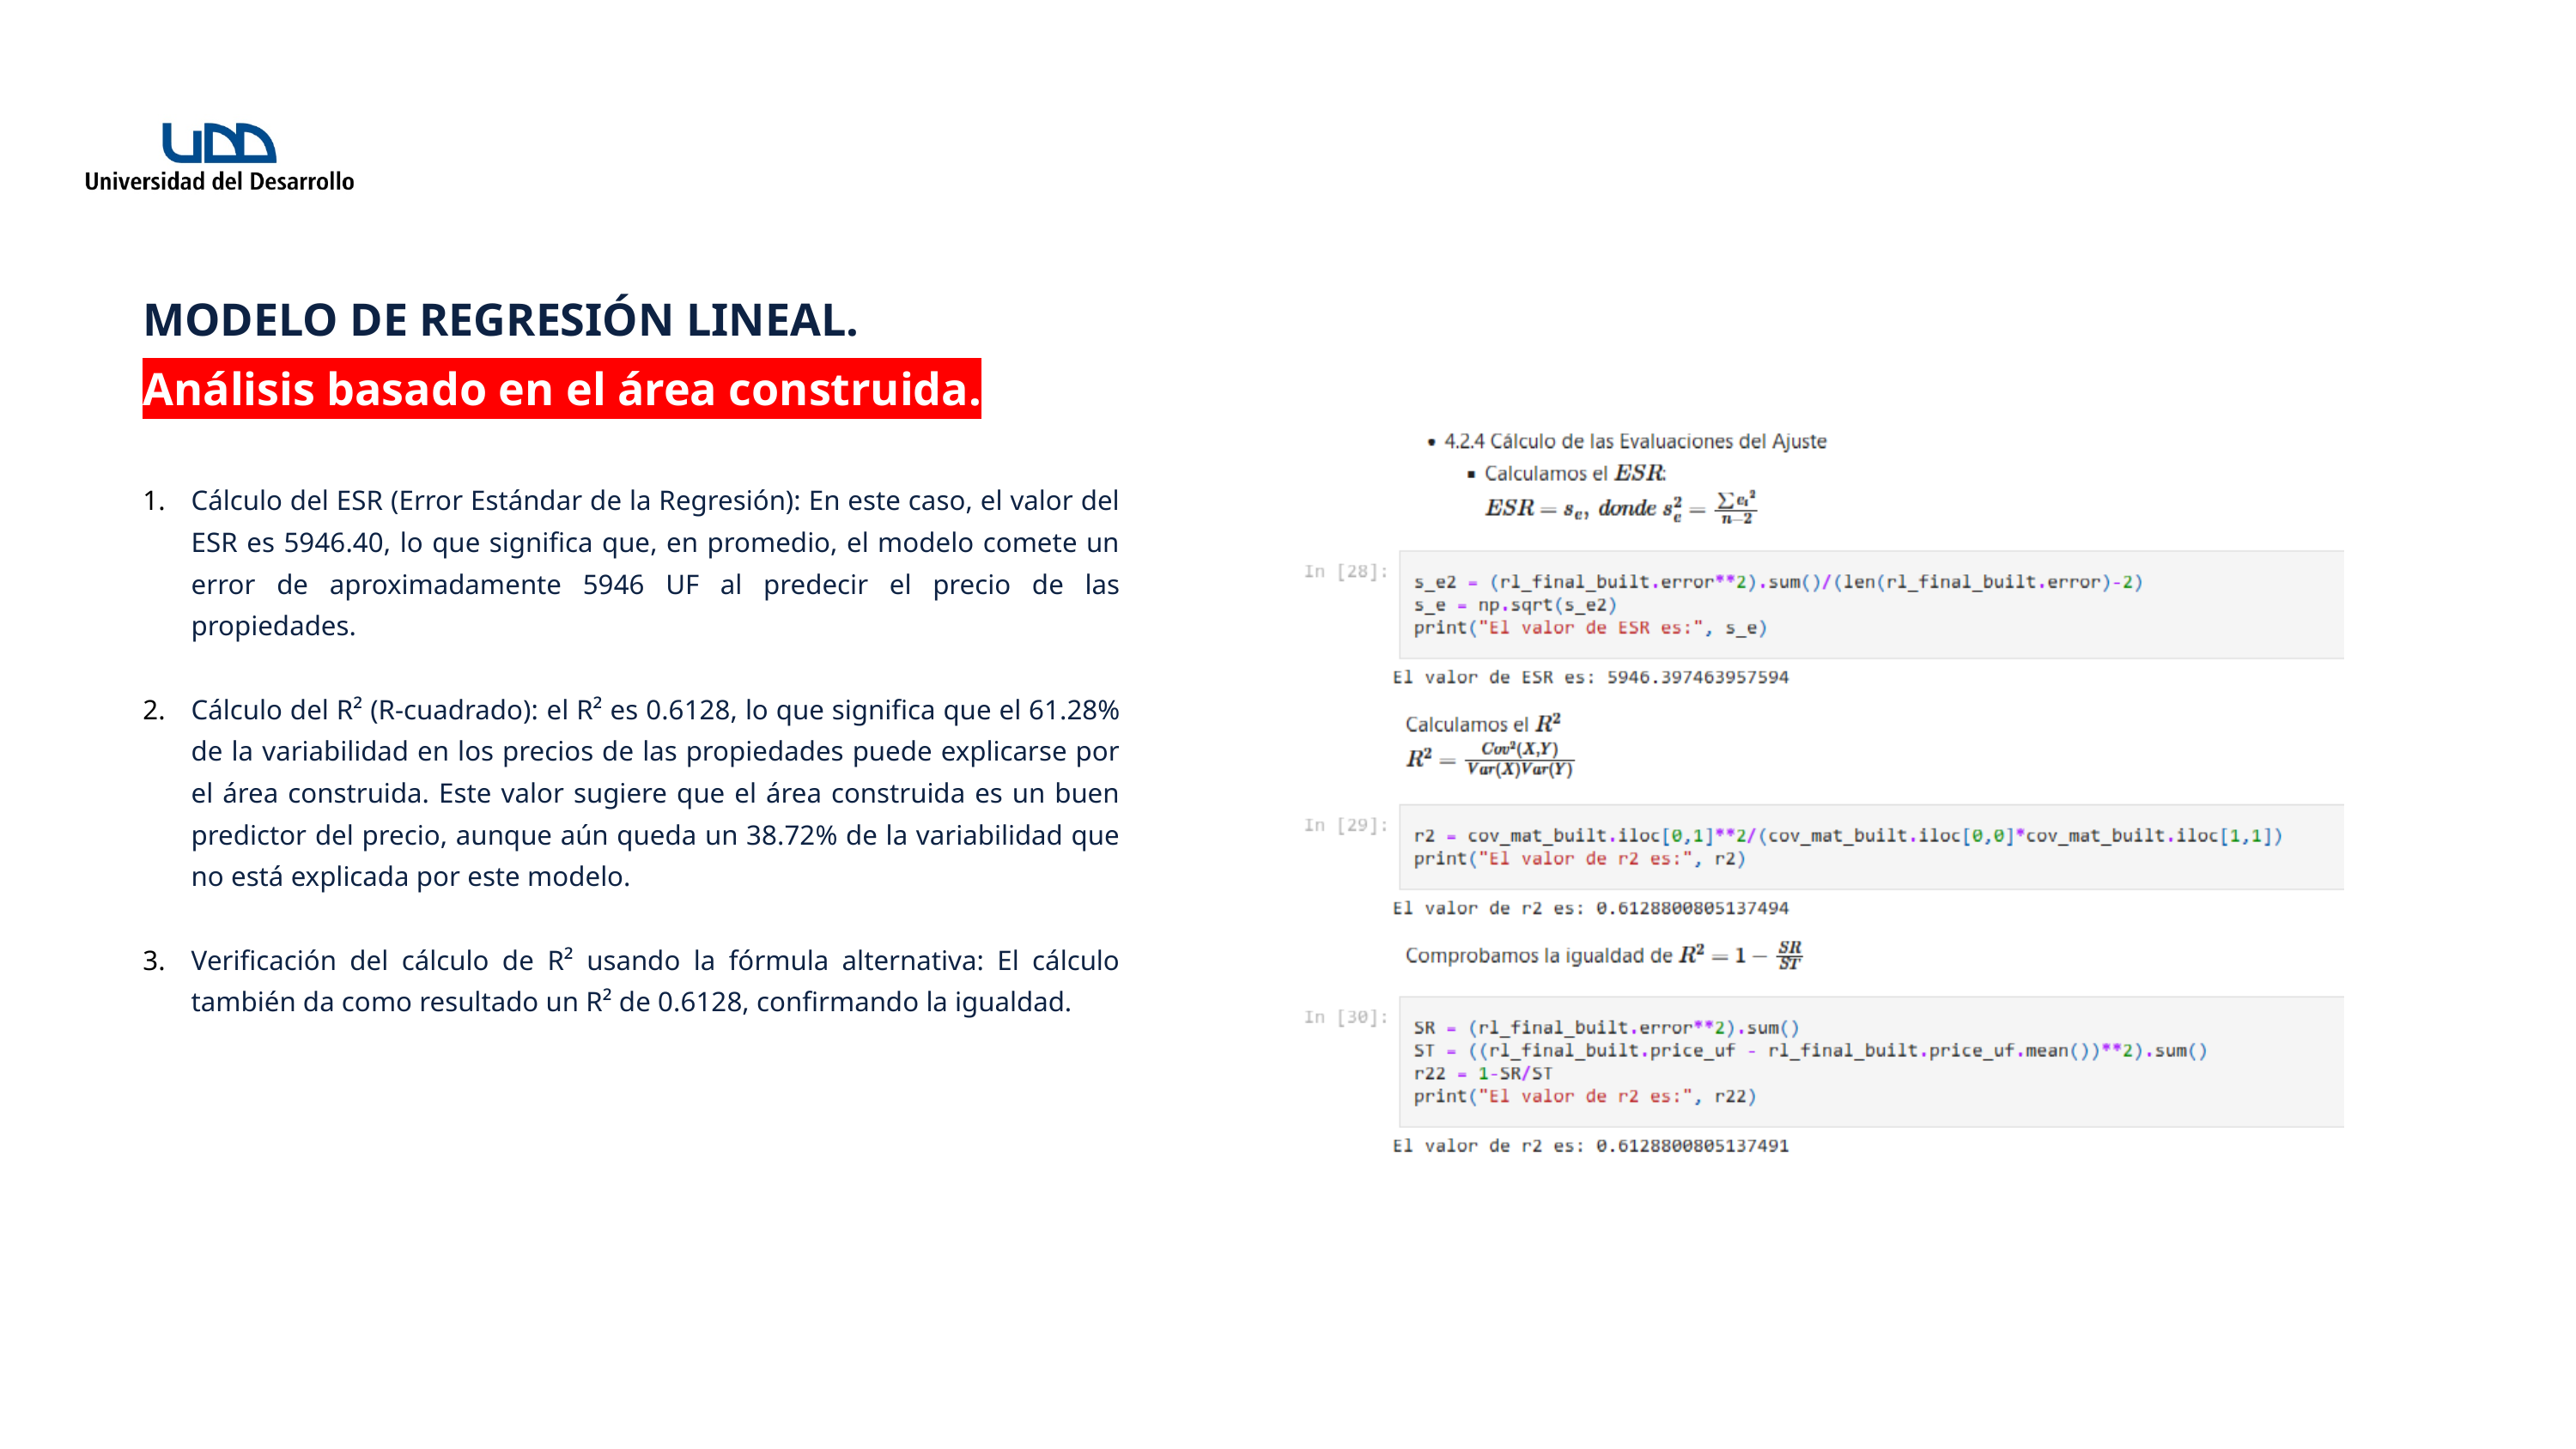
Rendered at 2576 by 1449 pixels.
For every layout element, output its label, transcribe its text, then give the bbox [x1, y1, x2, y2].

picture [54, 114, 391, 195]
text_box MODELO DE REGRESIÓN LINEAL. Análisis basado en el área construida. [143, 275, 1182, 415]
text_box Cálculo del ESR (Error Estándar de la Regresión): En este caso, el valor del ESR es 5946.40, lo que significa que, en promedio, el modelo comete un error de aproximadamente 5946 UF al predecir el precio de las propiedades. Cálculo del R² (R-cuadrado): el R² es 0.6128, lo que significa que el 61.28% de la variabilidad en los precios de las propiedades puede explicarse por el área construida. Este valor sugiere que el área construida es un buen predictor del precio, aunque aún queda un 38.72% de la variabilidad que no está explicada por este modelo. Verificación del cálculo de R² usando la fórmula alternativa: El cálculo también da como resultado un R² de 0.6128, confirmando la igualdad. [143, 474, 1121, 1101]
picture [1287, 416, 2345, 1181]
